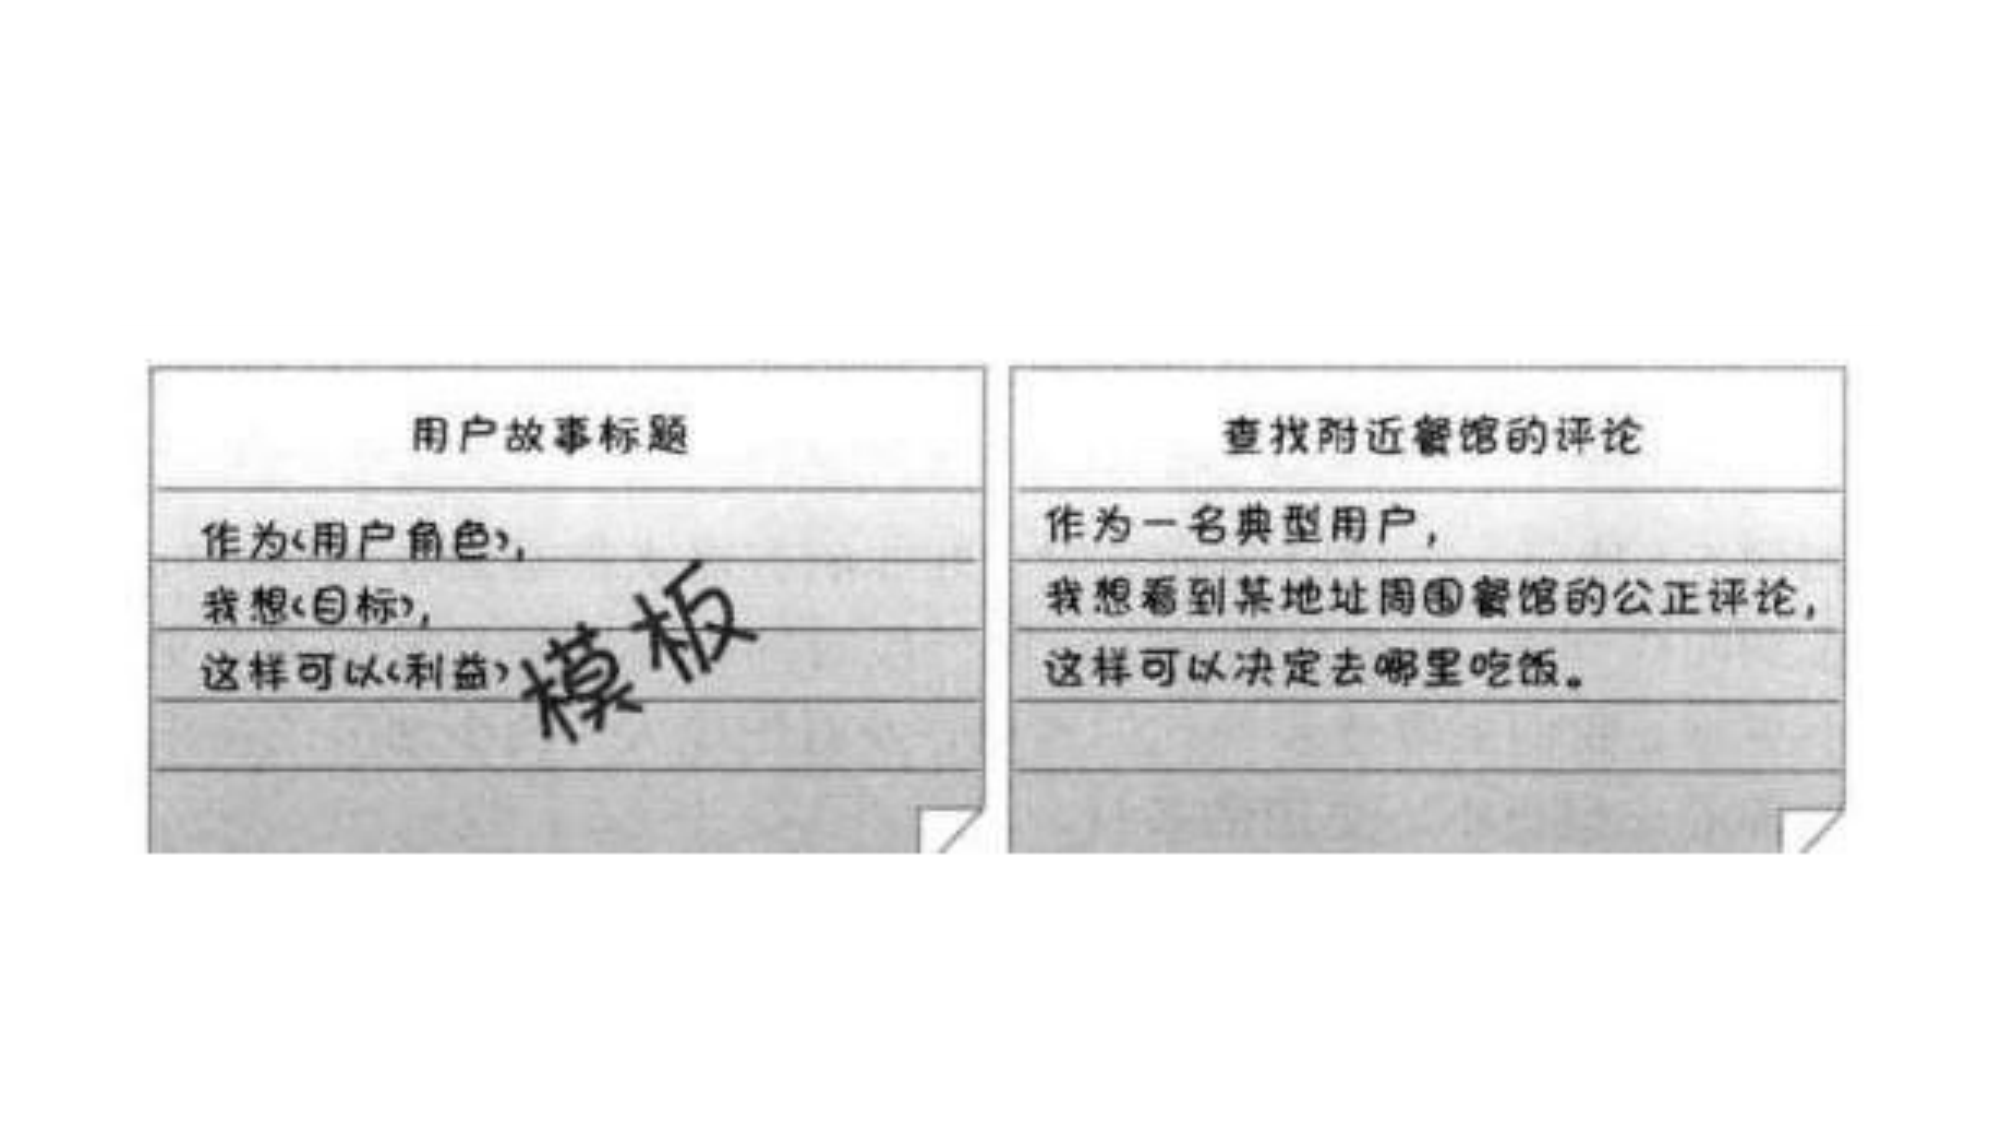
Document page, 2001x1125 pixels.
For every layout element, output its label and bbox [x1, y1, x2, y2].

picture [120, 324, 1880, 894]
